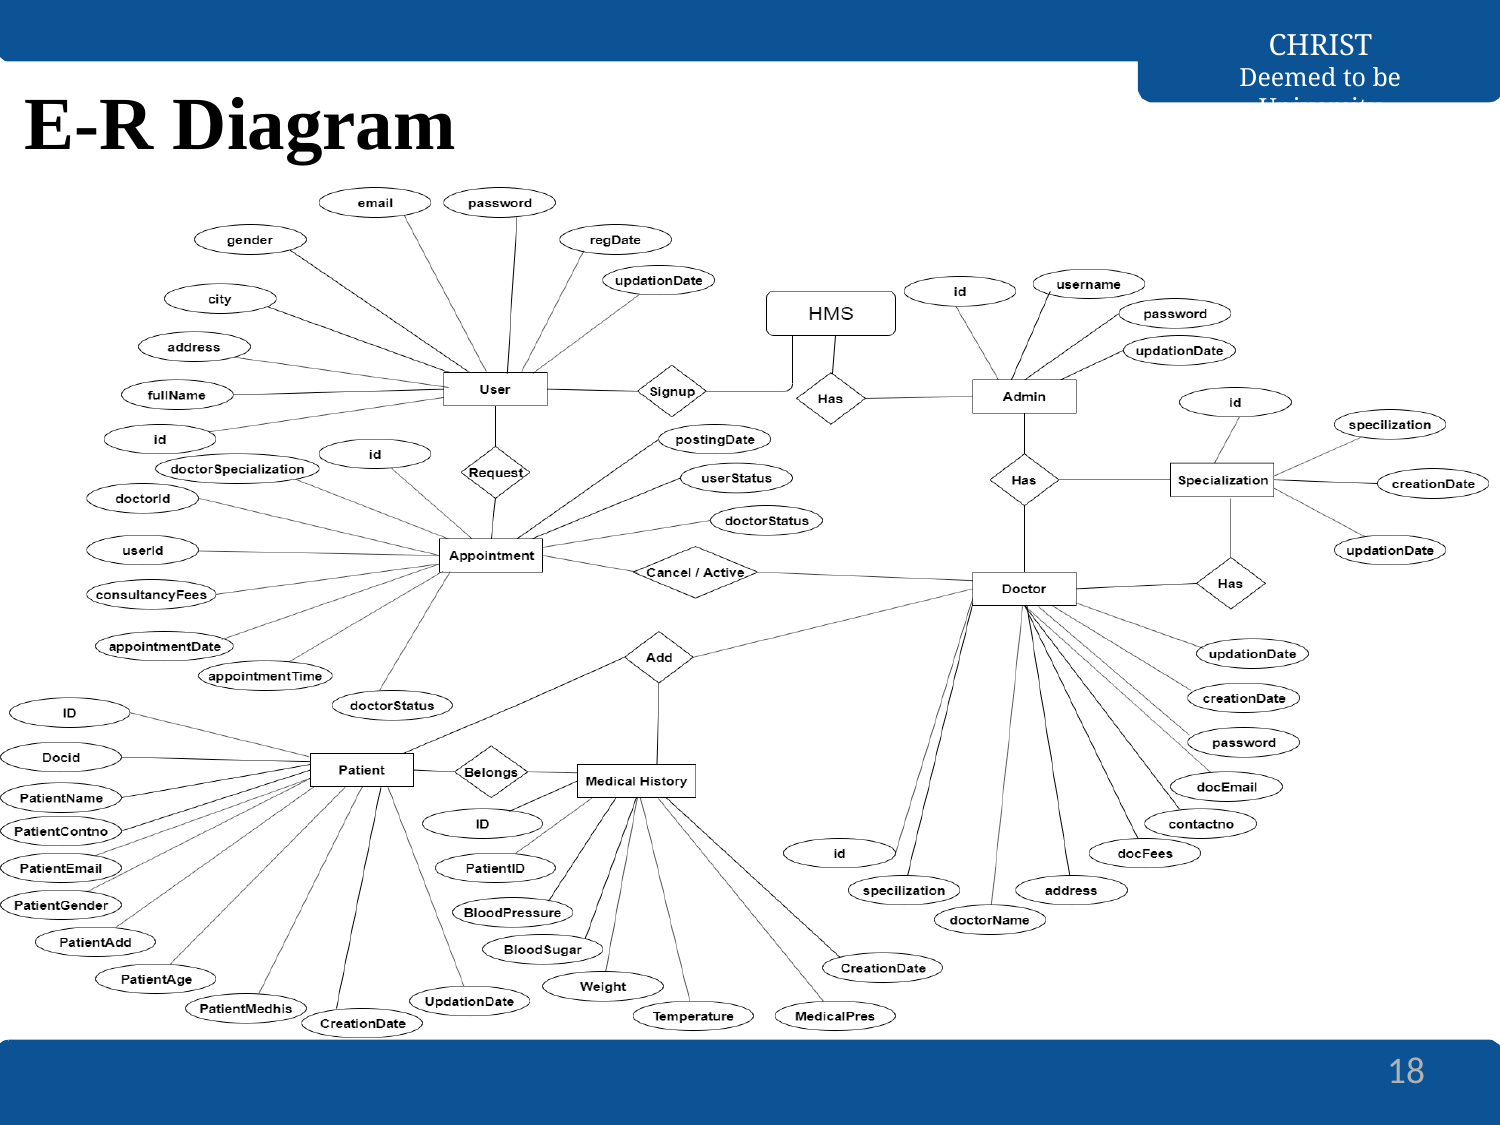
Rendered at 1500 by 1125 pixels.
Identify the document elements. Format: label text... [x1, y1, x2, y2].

slide_number 18 [1080, 1046, 1425, 1103]
title E-R Diagram [24, 75, 1391, 166]
picture [0, 186, 1489, 1038]
text_box CHRIST Deemed to be University [1182, 23, 1459, 121]
